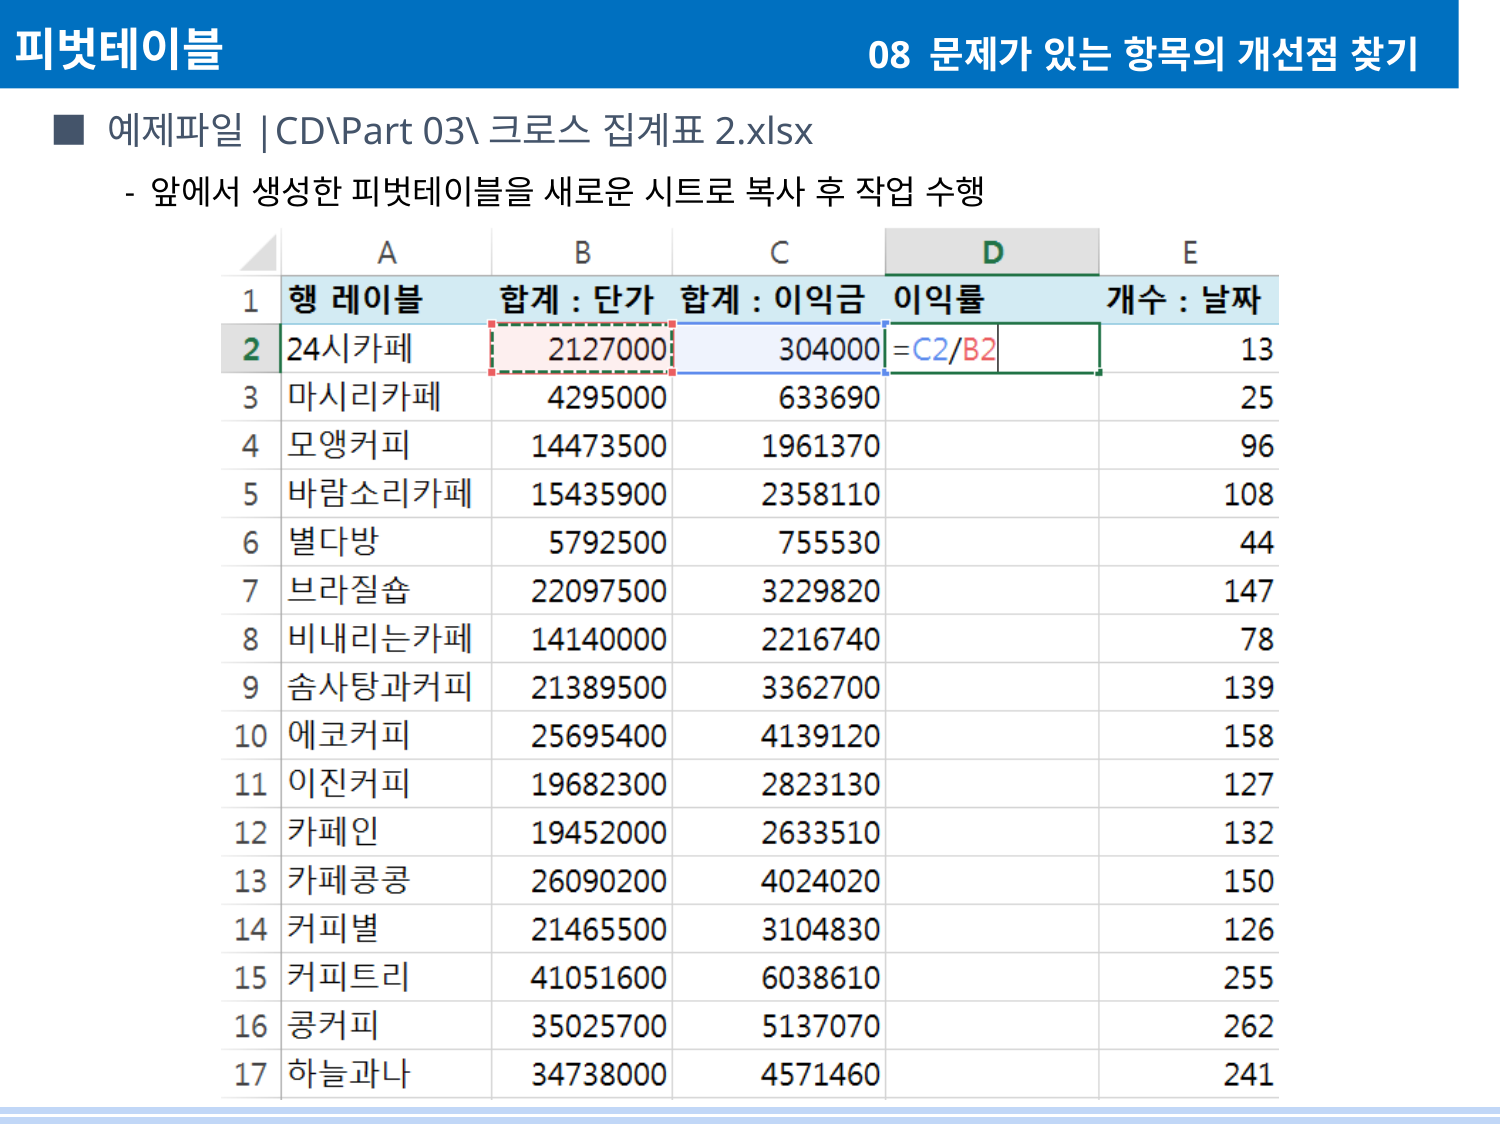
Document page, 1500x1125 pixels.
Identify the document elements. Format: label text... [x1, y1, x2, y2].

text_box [0, 0, 1459, 89]
text_box ■ 예제파일|CD\Part 03\크로스 집계표2.xlsx [35, 100, 1417, 160]
picture [221, 224, 1279, 1100]
text_box - 앞에서 생성한 피벗테이블을 새로운 시트로 복사 후 작업 수행 [110, 163, 1002, 219]
